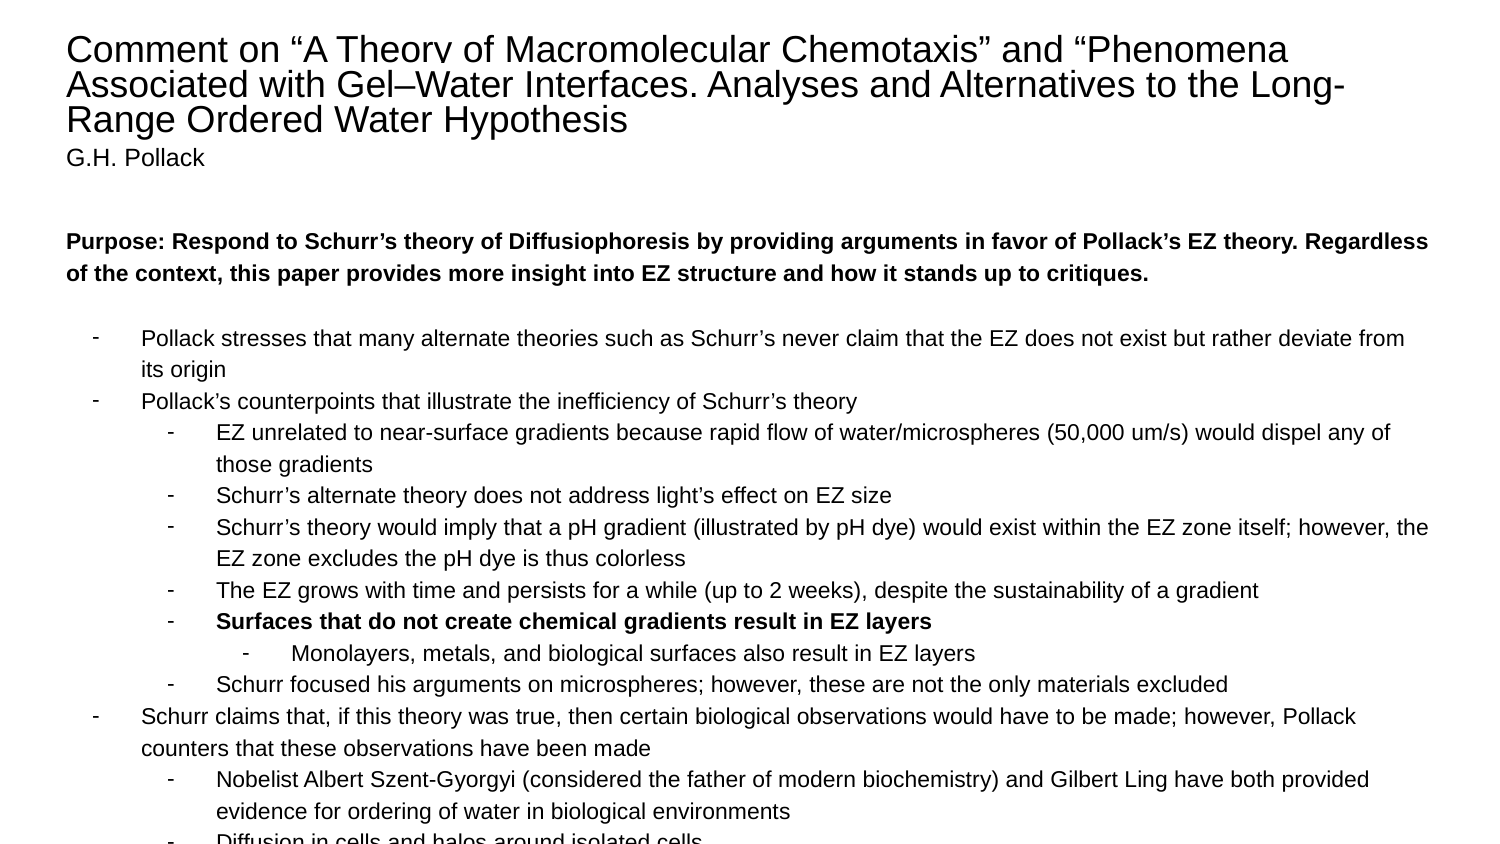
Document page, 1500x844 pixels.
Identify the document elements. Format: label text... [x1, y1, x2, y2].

title Comment on “A Theory of Macromolecular Chemotaxis” and “Phenomena Associated with Gel–Water Interfaces. Analyses and Alternatives to the Long-Range Ordered Water Hypothesis G.H. Pollack [51, 19, 1449, 113]
list Purpose: Respond to Schurr’s theory of Diffusiophoresis by providing arguments in favor of Pollack’s EZ theory. Regardless of the context, this paper provides more insight into EZ structure and how it stands up to critiques. Pollack stresses that many alternate theories such as Schurr’s never claim that the EZ does not exist but rather deviate from its origin Pollack’s counterpoints that illustrate the inefficiency of Schurr’s theory EZ unrelated to near-surface gradients because rapid flow of water/microspheres (50,000 um/s) would dispel any of those gradients Schurr’s alternate theory does not address light’s effect on EZ size Schurr’s theory would imply that a pH gradient (illustrated by pH dye) would exist within the EZ zone itself; however, the EZ zone excludes the pH dye is thus colorless The EZ grows with time and persists for a while (up to 2 weeks), despite the sustainability of a gradient Surfaces that do not create chemical gradients result in EZ layers Monolayers, metals, and biological surfaces also result in EZ layers Schurr focused his arguments on microspheres; however, these are not the only materials excluded Schurr claims that, if this theory was true, then certain biological observations would have to be made; however, Pollack counters that these observations have been made Nobelist Albert Szent-Gyorgyi (considered the father of modern biochemistry) and Gilbert Ling have both provided evidence for ordering of water in biological environments Diffusion in cells and halos around isolated cells [51, 207, 1449, 769]
